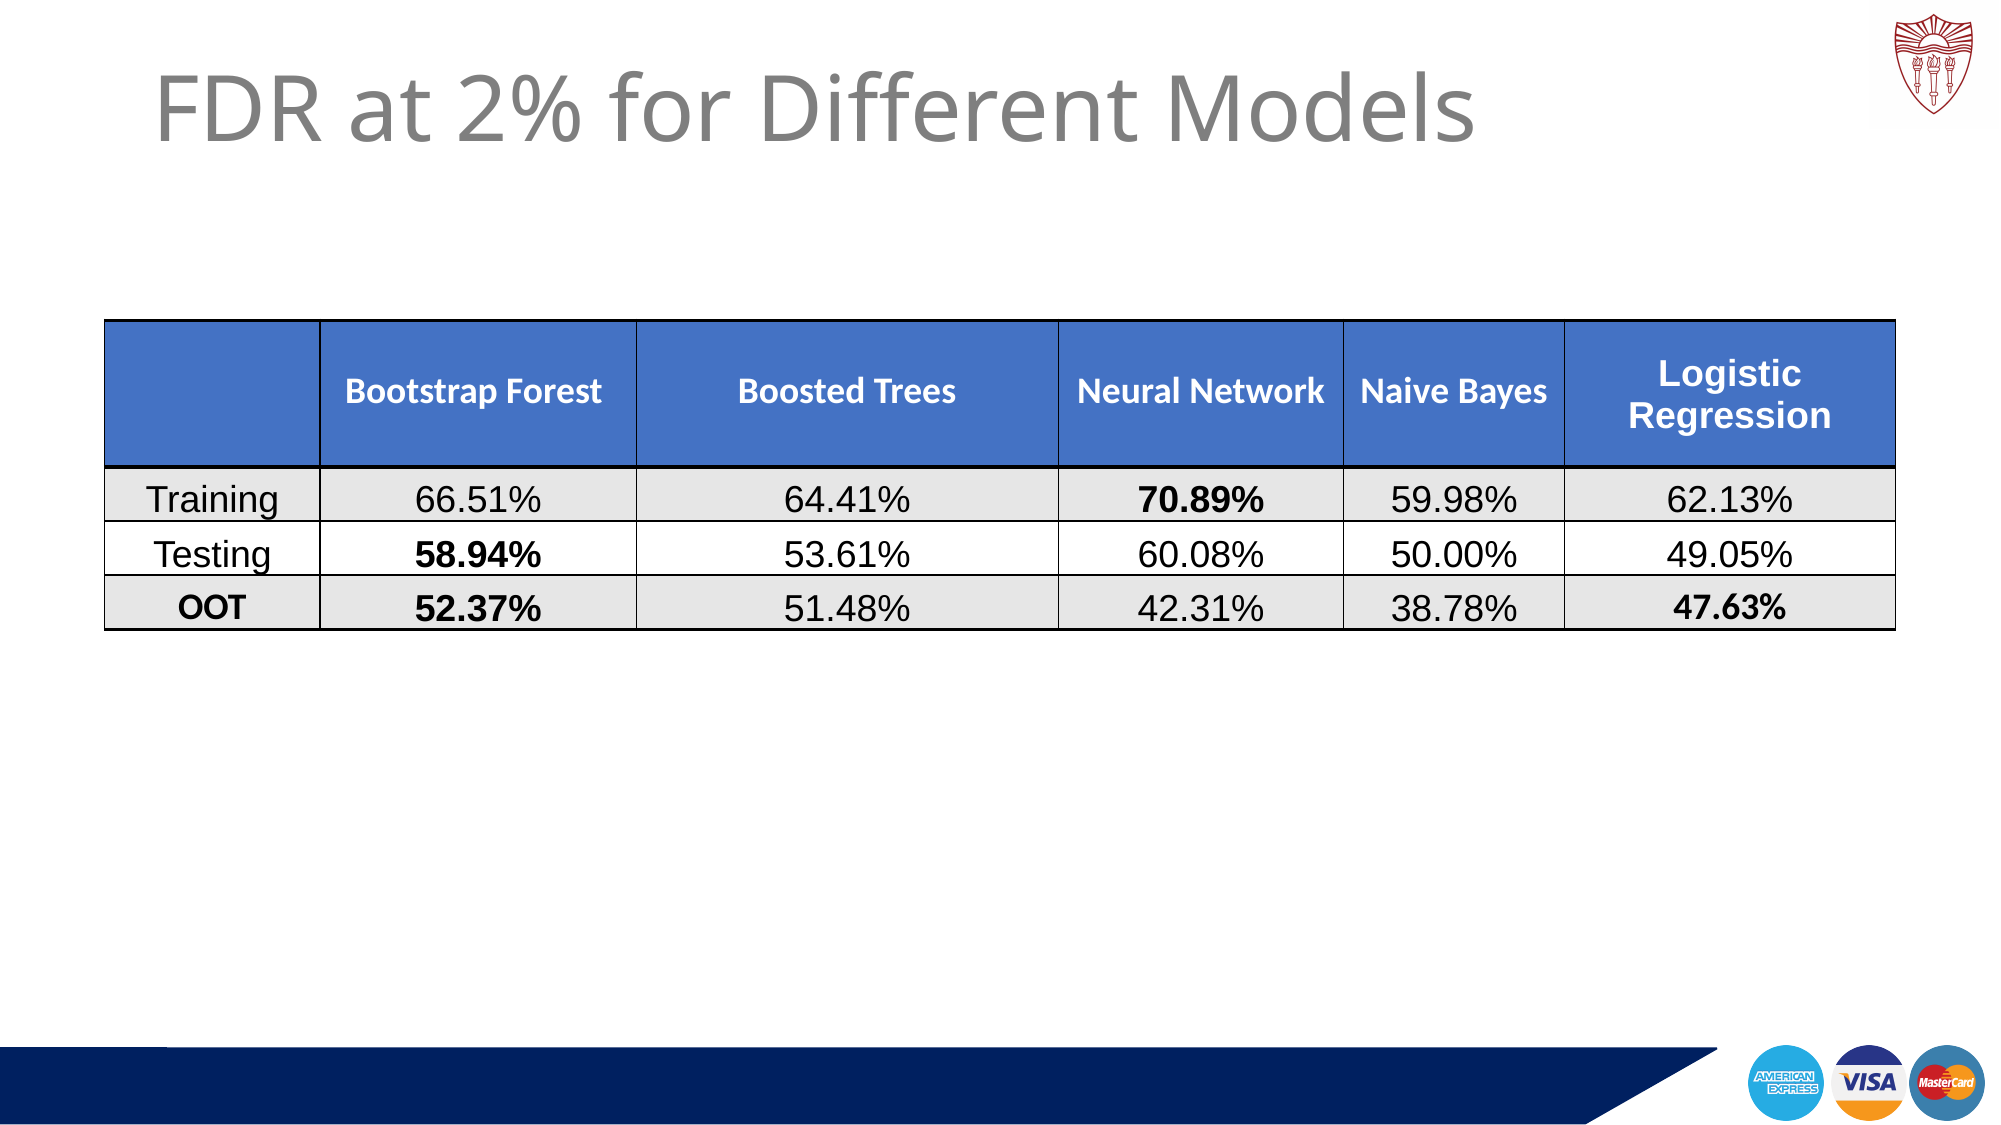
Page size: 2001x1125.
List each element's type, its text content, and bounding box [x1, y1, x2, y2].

table_header Bootstrap Forest [321, 322, 636, 465]
table_cell 42.31% [1059, 576, 1343, 628]
table_cell 59.98% [1344, 469, 1564, 520]
table_cell OOT [105, 576, 319, 628]
table_header Neural Network [1059, 322, 1343, 465]
table_cell 60.08% [1059, 522, 1343, 574]
picture [1748, 1045, 1824, 1121]
table_cell 66.51% [321, 469, 636, 520]
table_header [105, 322, 319, 465]
table_cell 47.63% [1565, 576, 1895, 628]
table_cell 70.89% [1059, 469, 1343, 520]
table_cell 38.78% [1344, 576, 1564, 628]
table_cell 64.41% [637, 469, 1058, 520]
table_cell 53.61% [637, 522, 1058, 574]
title FDR at 2% for Different Models [137, 35, 1863, 188]
table_cell Training [105, 469, 319, 520]
table_cell 49.05% [1565, 522, 1895, 574]
table_header Boosted Trees [637, 322, 1058, 465]
table_cell 51.48% [637, 576, 1058, 628]
table_header Logistic Regression [1565, 322, 1895, 465]
table_cell 62.13% [1565, 469, 1895, 520]
picture [1909, 1045, 1985, 1121]
table_cell 58.94% [321, 522, 636, 574]
table_cell Testing [105, 522, 319, 574]
table_header Naive Bayes [1344, 322, 1564, 465]
picture [1869, 0, 1999, 129]
table_cell 50.00% [1344, 522, 1564, 574]
table_cell 52.37% [321, 576, 636, 628]
picture [1831, 1045, 1907, 1121]
